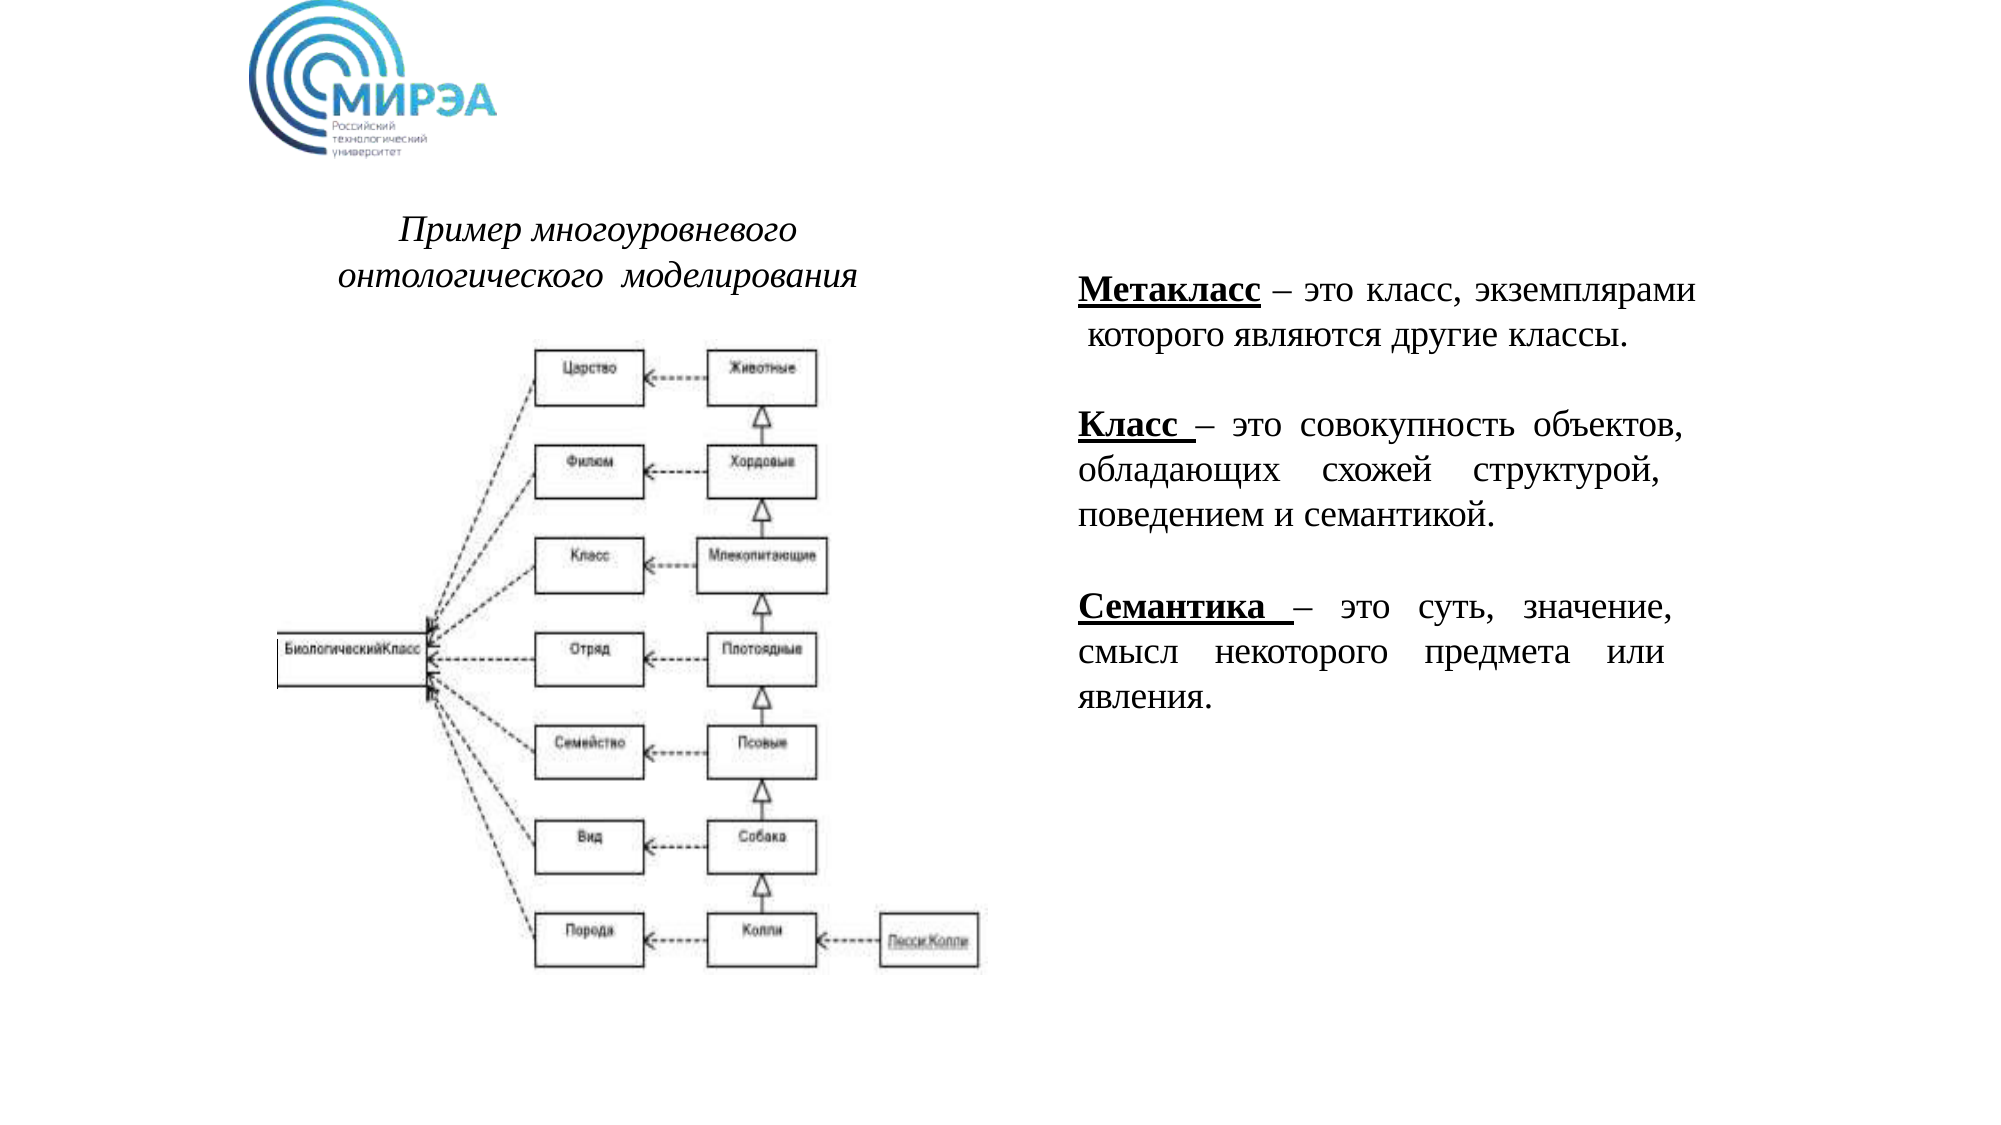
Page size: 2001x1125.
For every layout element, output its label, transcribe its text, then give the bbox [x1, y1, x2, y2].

text_box Метакласс – это класс, экземплярами которого являются другие классы. [1076, 262, 1702, 355]
picture [249, 0, 497, 160]
text_box Класс – это совокупность объектов, обладающих схожей структурой, поведением и семантикой. Семантика – это суть, значение, смысл некоторого предмета или явления. [1075, 397, 1702, 717]
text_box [276, 339, 988, 976]
title Пример многоуровневого онтологического моделирования [315, 202, 872, 338]
